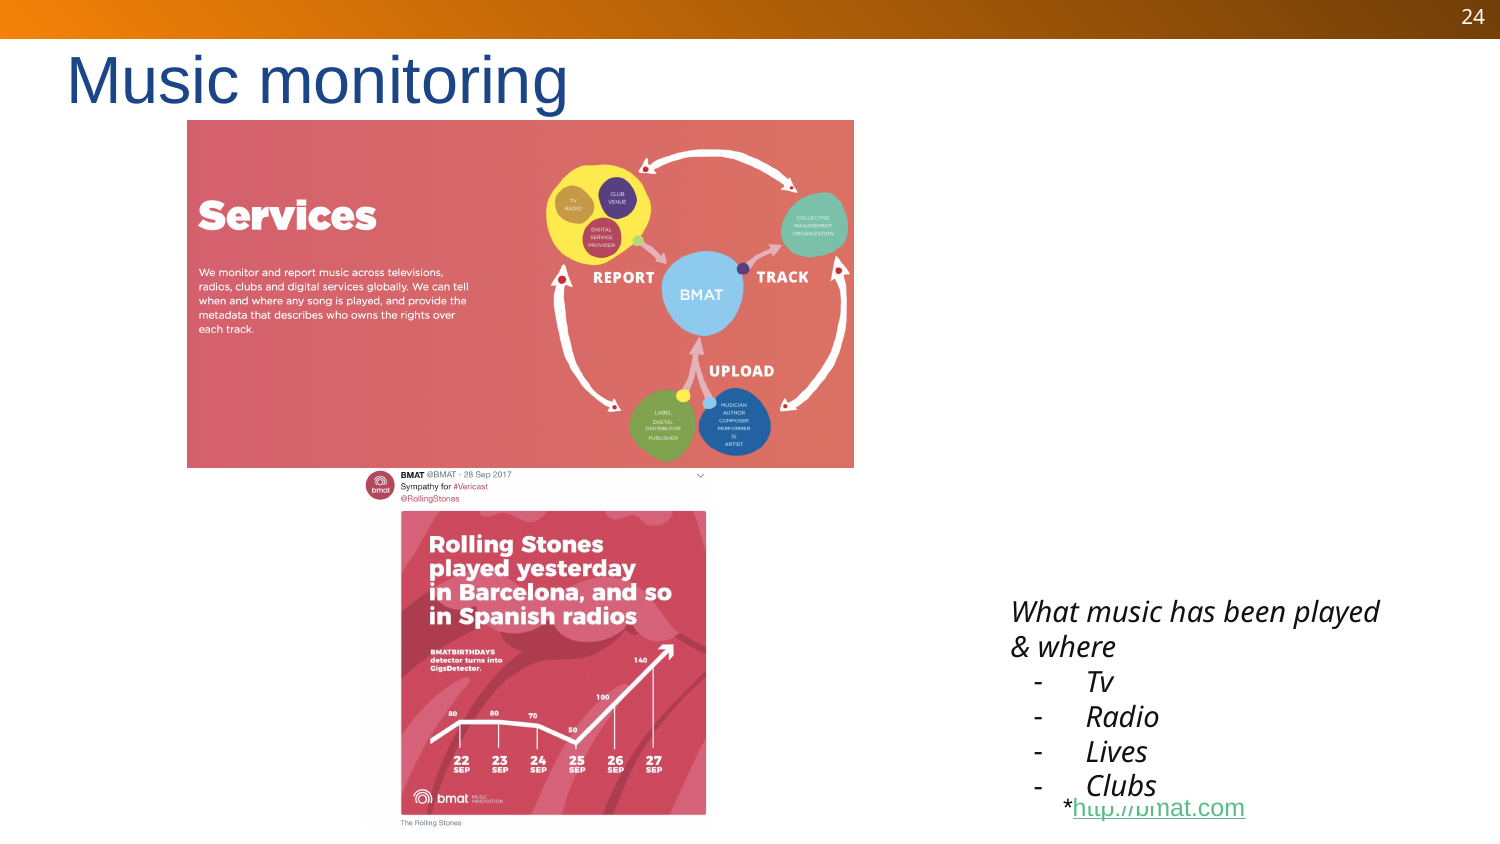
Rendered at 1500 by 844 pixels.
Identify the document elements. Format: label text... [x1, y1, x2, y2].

text_box What music has been played & where Tv Radio Lives Clubs [995, 632, 1406, 764]
slide_number 24 [1410, 0, 1500, 50]
text_box *http://bmat.com [1048, 775, 1443, 837]
title Music monitoring [51, 39, 1449, 132]
picture [187, 120, 854, 830]
